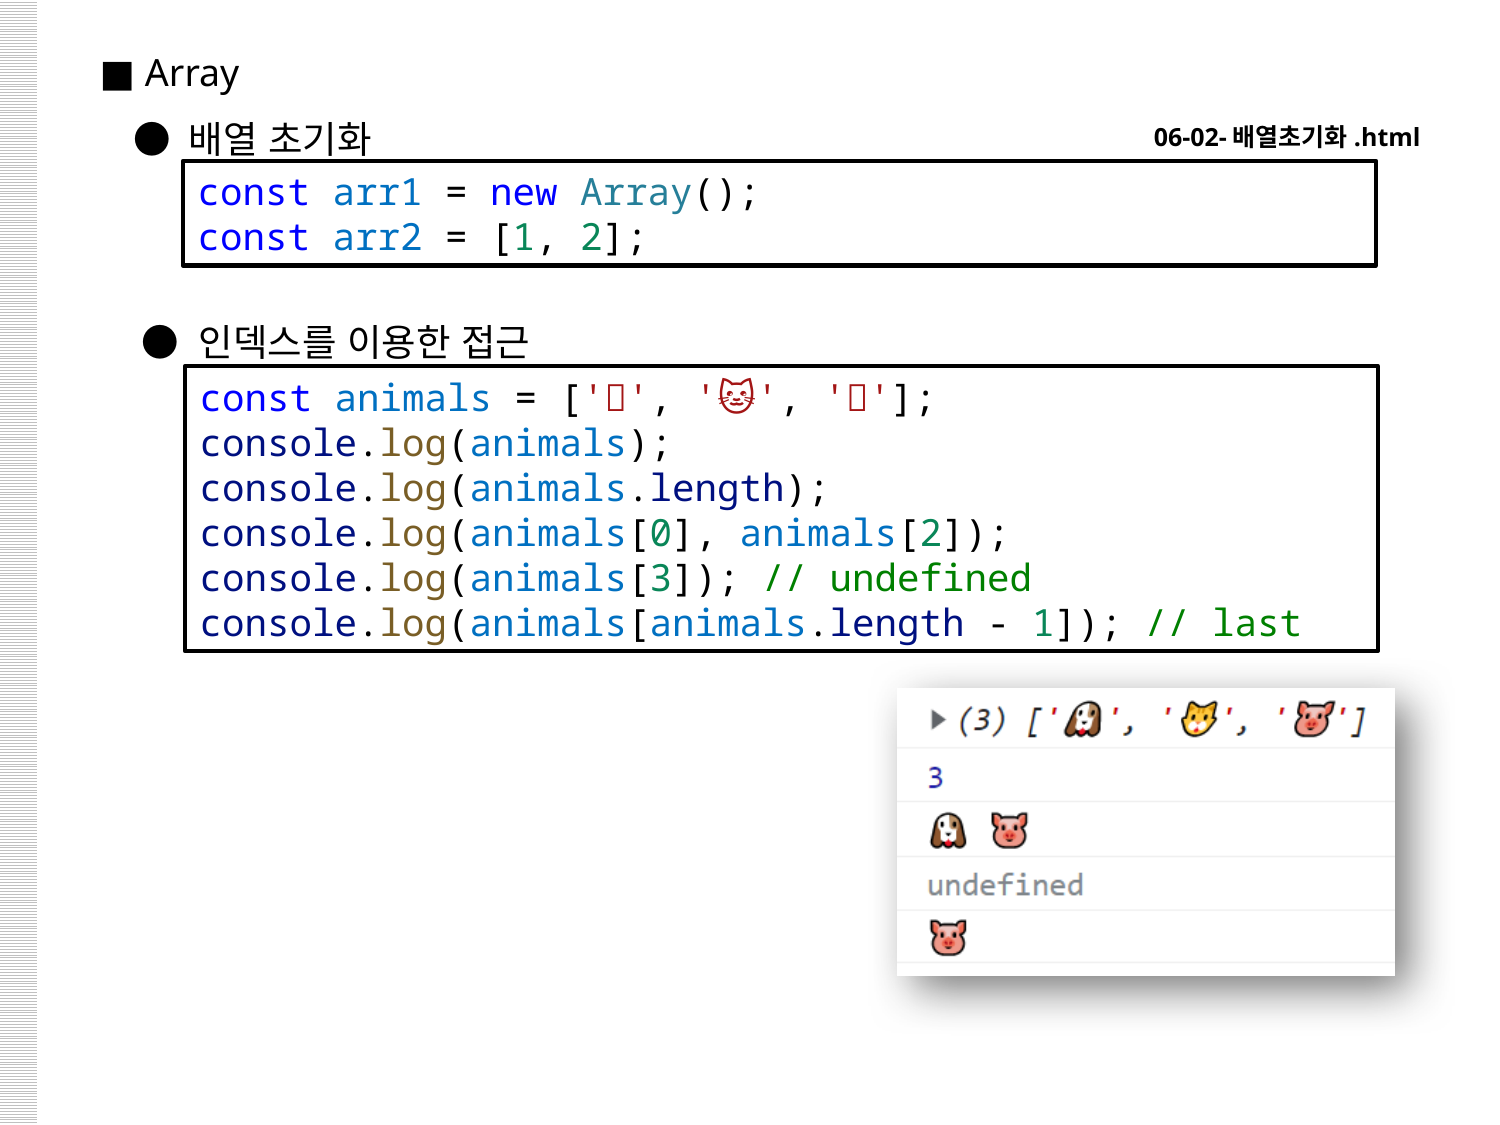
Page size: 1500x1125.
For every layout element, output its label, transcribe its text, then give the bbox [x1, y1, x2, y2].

text_box 06-02-배열초기화.html [1138, 113, 1436, 159]
text_box ■ Array ● 배열 초기화 ● 인덱스를 이용한 접근 [84, 19, 546, 372]
text_box const animals = ['🐶', '🐱', '🐷']; console.log(animals); console.log(animals.length); console.log(animals[0], animals[2]); console.log(animals[3]); // undefined console.log(animals[animals.length - 1]); // last [183, 364, 1380, 653]
picture [897, 687, 1395, 977]
text_box const arr1 = new Array(); const arr2 = [1, 2]; [181, 159, 1378, 268]
